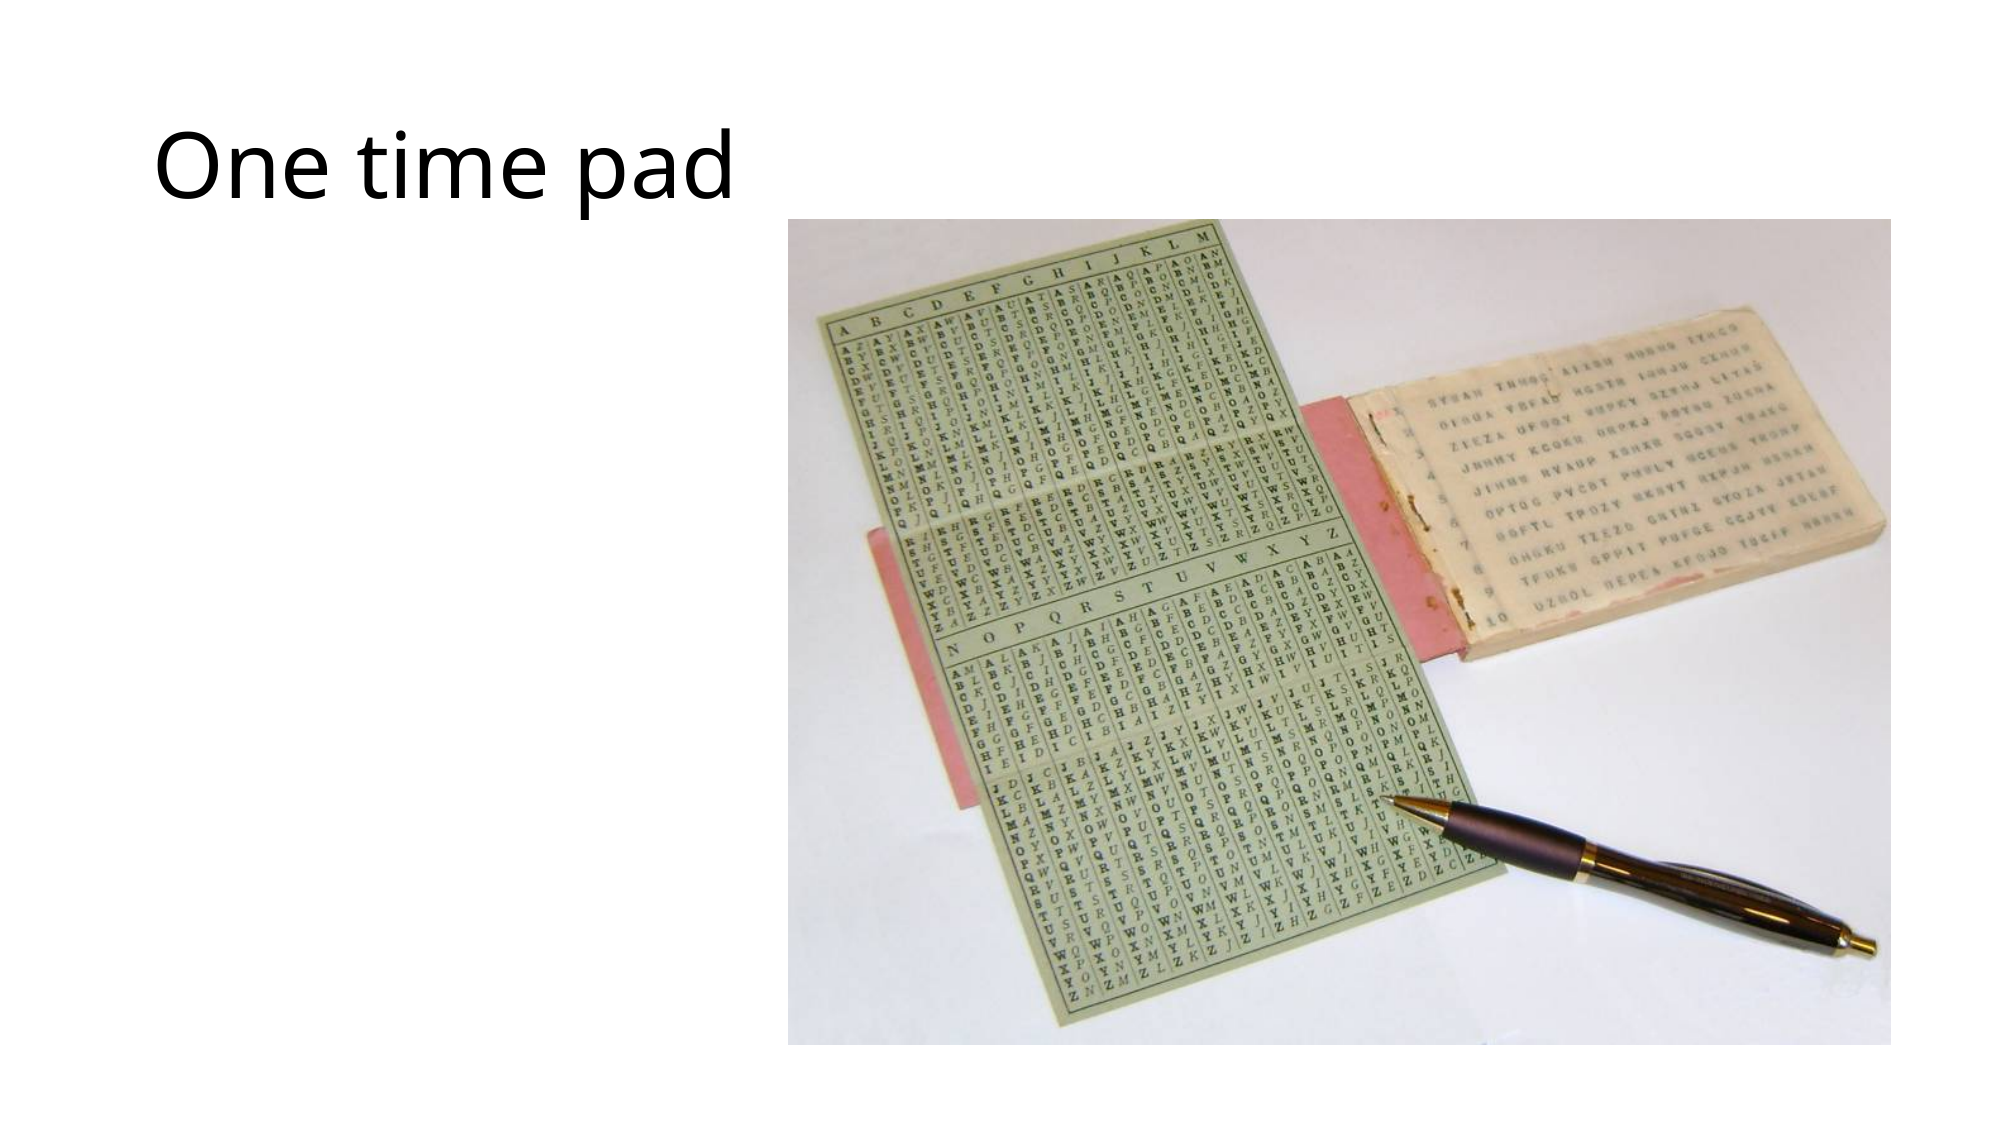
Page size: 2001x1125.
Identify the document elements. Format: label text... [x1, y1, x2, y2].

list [788, 219, 1891, 1045]
title One time pad [137, 59, 1863, 278]
